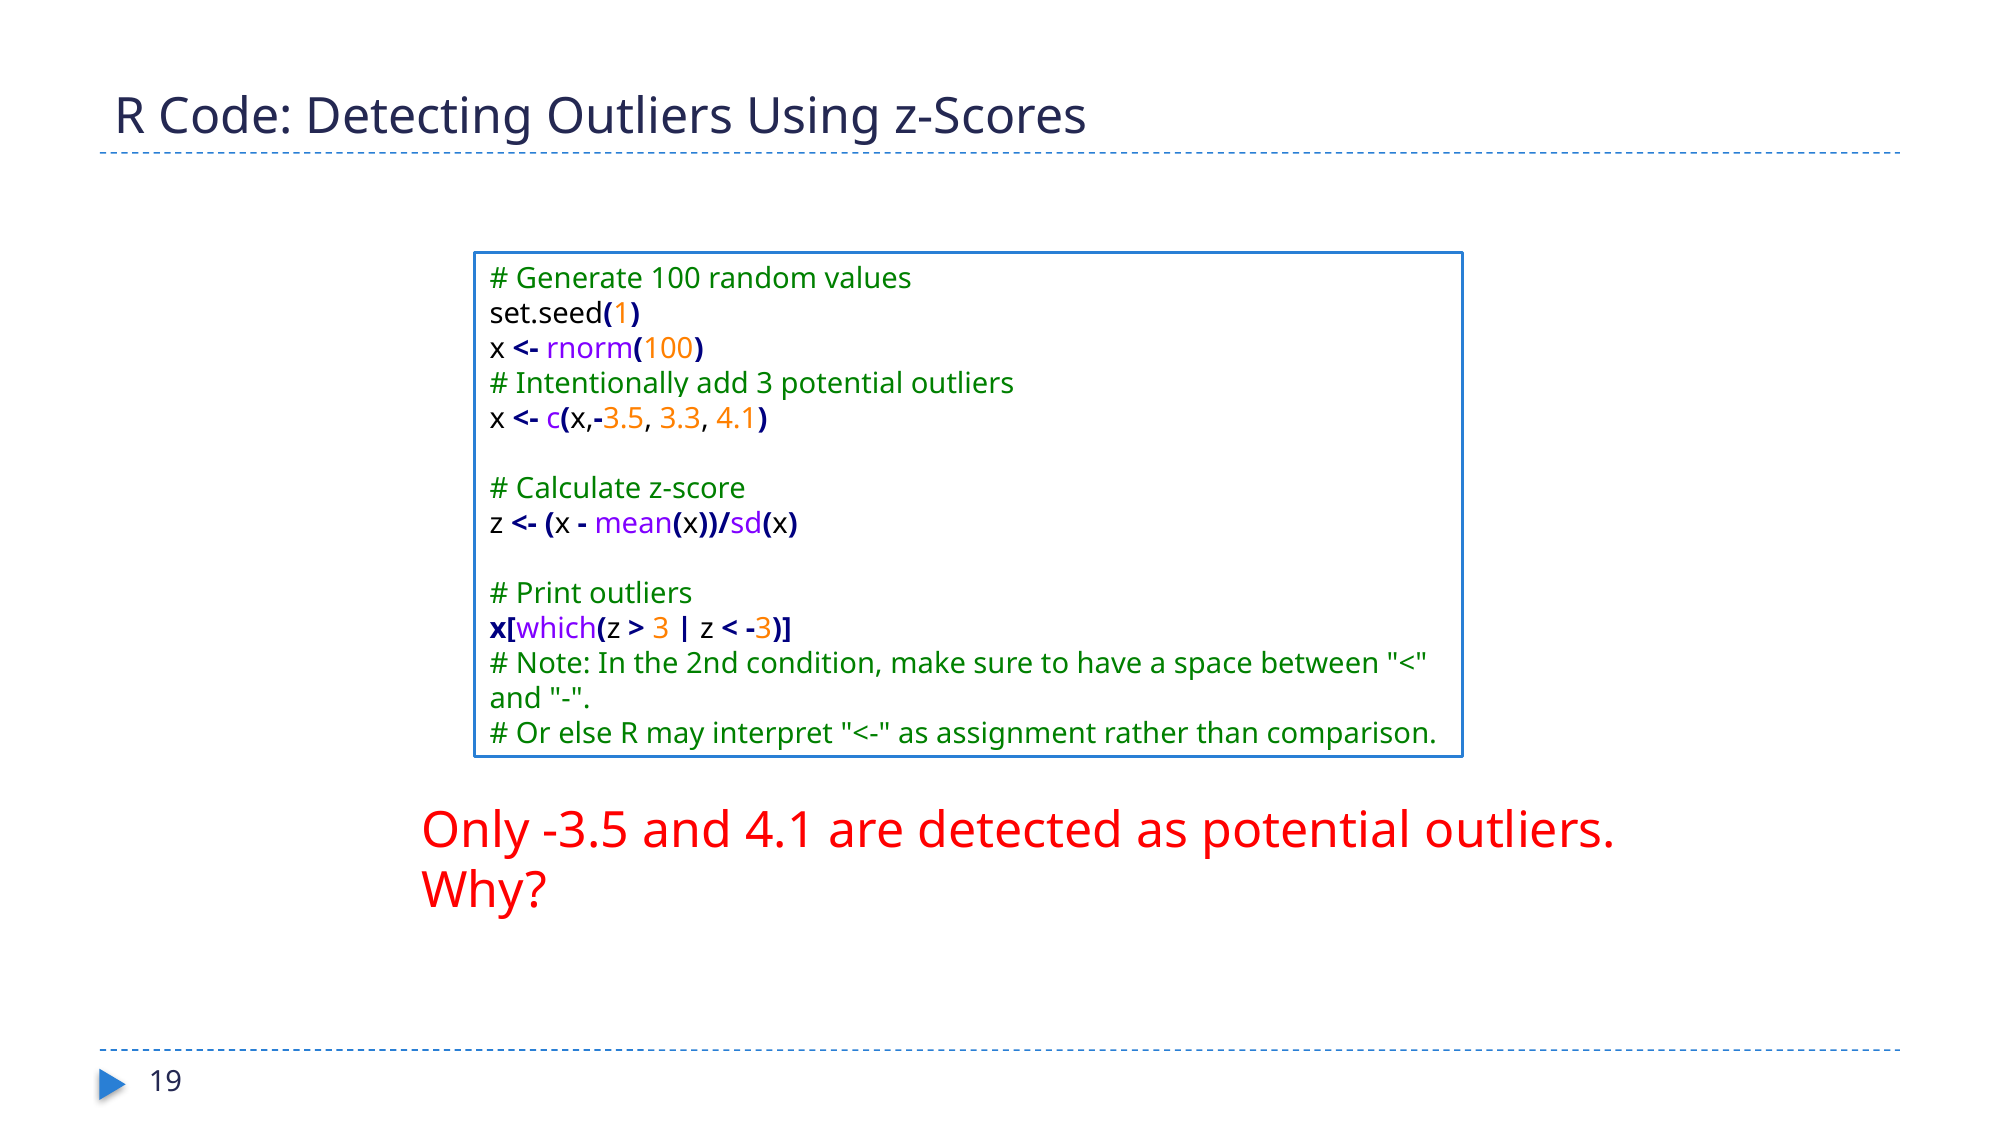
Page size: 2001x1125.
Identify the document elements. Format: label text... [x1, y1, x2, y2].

slide_number 19 [133, 1055, 568, 1103]
title R Code: Detecting Outliers Using z-Scores [99, 24, 1675, 151]
text_box Only -3.5 and 4.1 are detected as potential outliers. Why? [406, 790, 1682, 926]
text_box # Generate 100 random values set.seed(1) x <- rnorm(100) # Intentionally add 3 potential outliers x <- c(x,-3.5, 3.3, 4.1) # Calculate z-score z <- (x - mean(x))/sd(x) # Print outliers x[which(z > 3 | z < -3)] # Note: In the 2nd condition, make sure to have a space between "<" and "-". # Or else R may interpret "<-" as assignment rather than comparison. [473, 251, 1464, 758]
